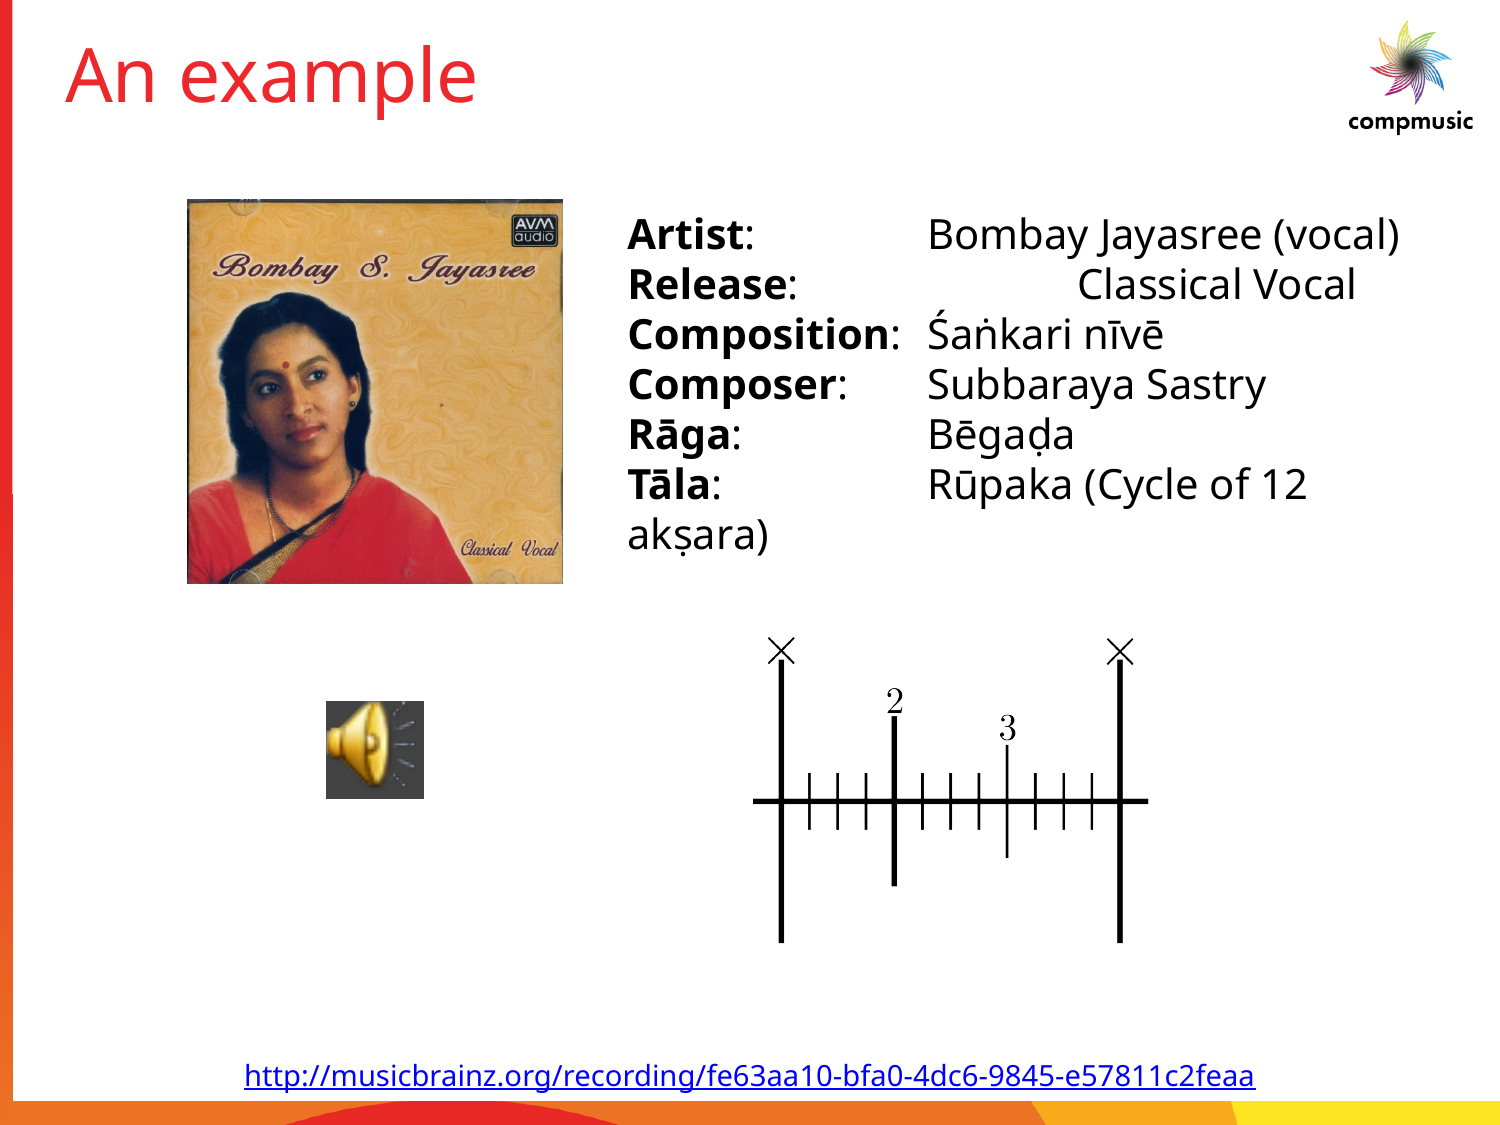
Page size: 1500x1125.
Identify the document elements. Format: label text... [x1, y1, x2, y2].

text_box Artist: Bombay Jayasree (vocal) Release: Classical Vocal Composition: Śaṅkari nīvē Composer: Subbaraya Sastry Rāga: Bēgaḍa Tāla: Rūpaka (Cycle of 12 akṣara) [612, 200, 1456, 565]
picture [750, 637, 1151, 946]
picture [324, 699, 426, 801]
picture [1346, 12, 1475, 142]
picture [12, 1101, 1500, 1125]
picture [187, 199, 563, 584]
title An example [50, 7, 1400, 138]
text_box http://musicbrainz.org/recording/fe63aa10-bfa0-4dc6-9845-e57811c2feaa [229, 1049, 1271, 1104]
